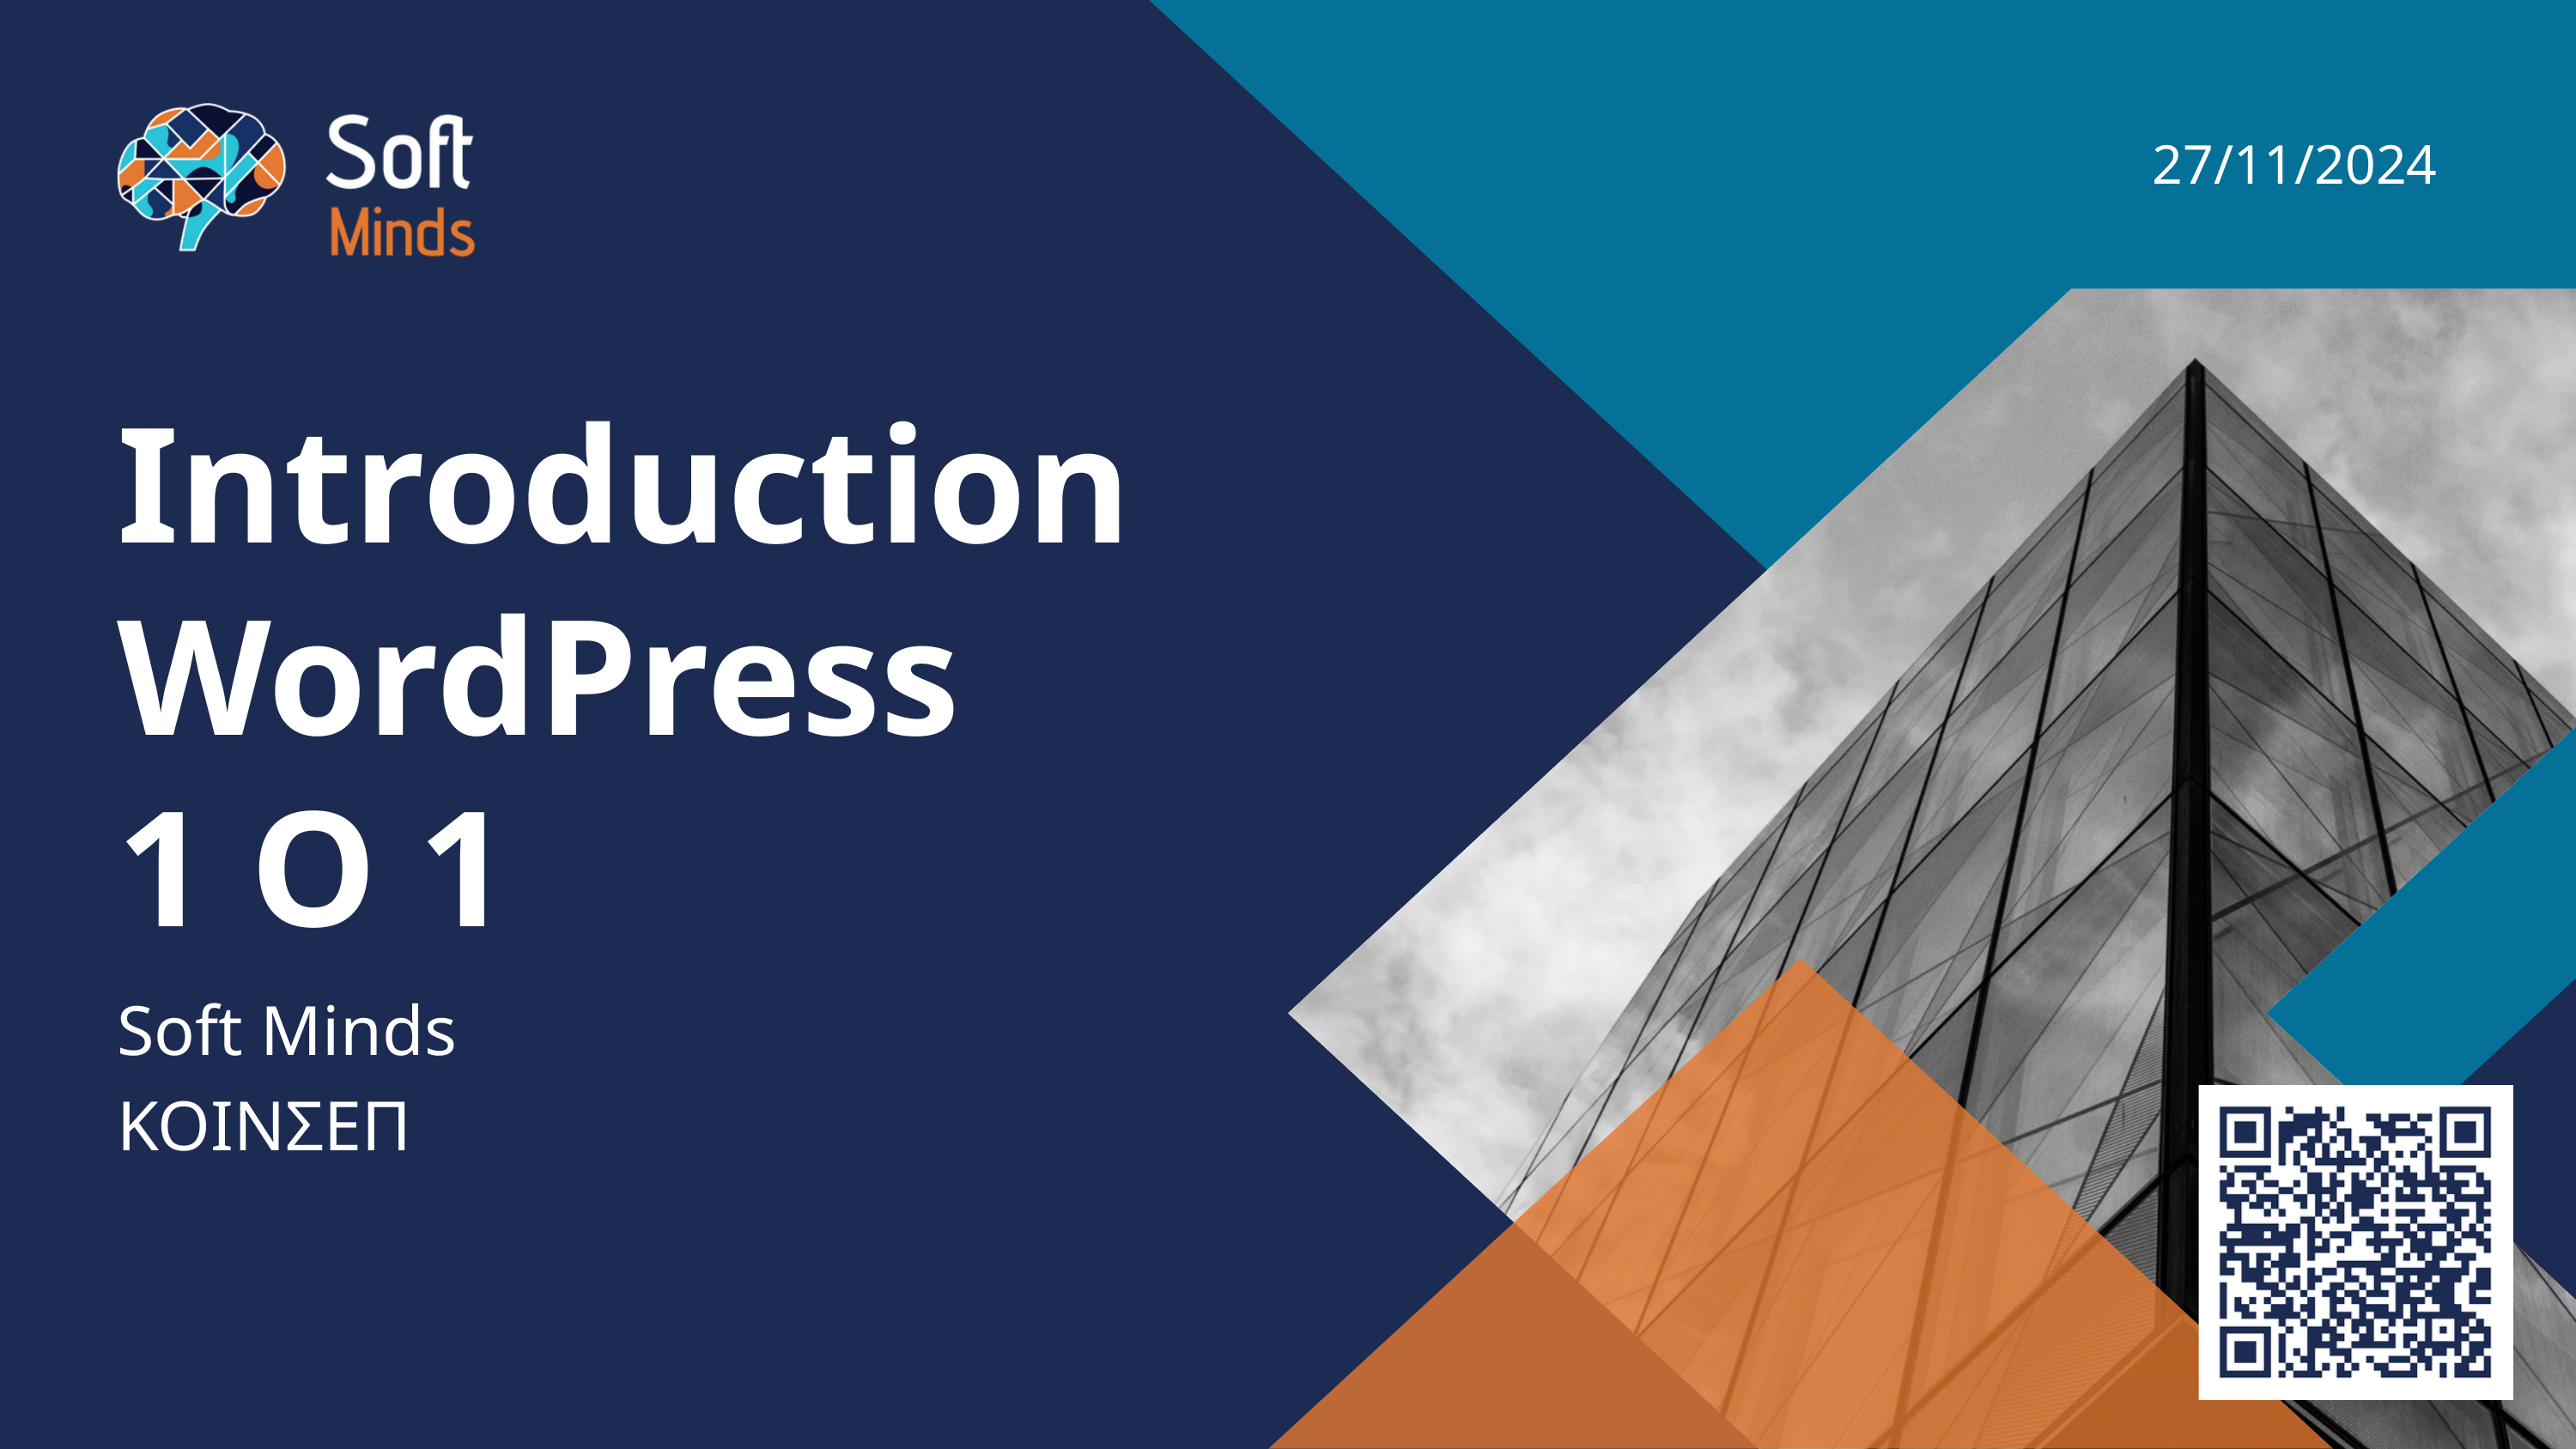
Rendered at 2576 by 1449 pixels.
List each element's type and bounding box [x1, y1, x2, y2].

text_box [1287, 288, 2576, 1449]
text_box [117, 88, 529, 266]
text_box [1268, 957, 2334, 1449]
text_box [1085, 0, 2576, 386]
text_box [117, 387, 1446, 1167]
